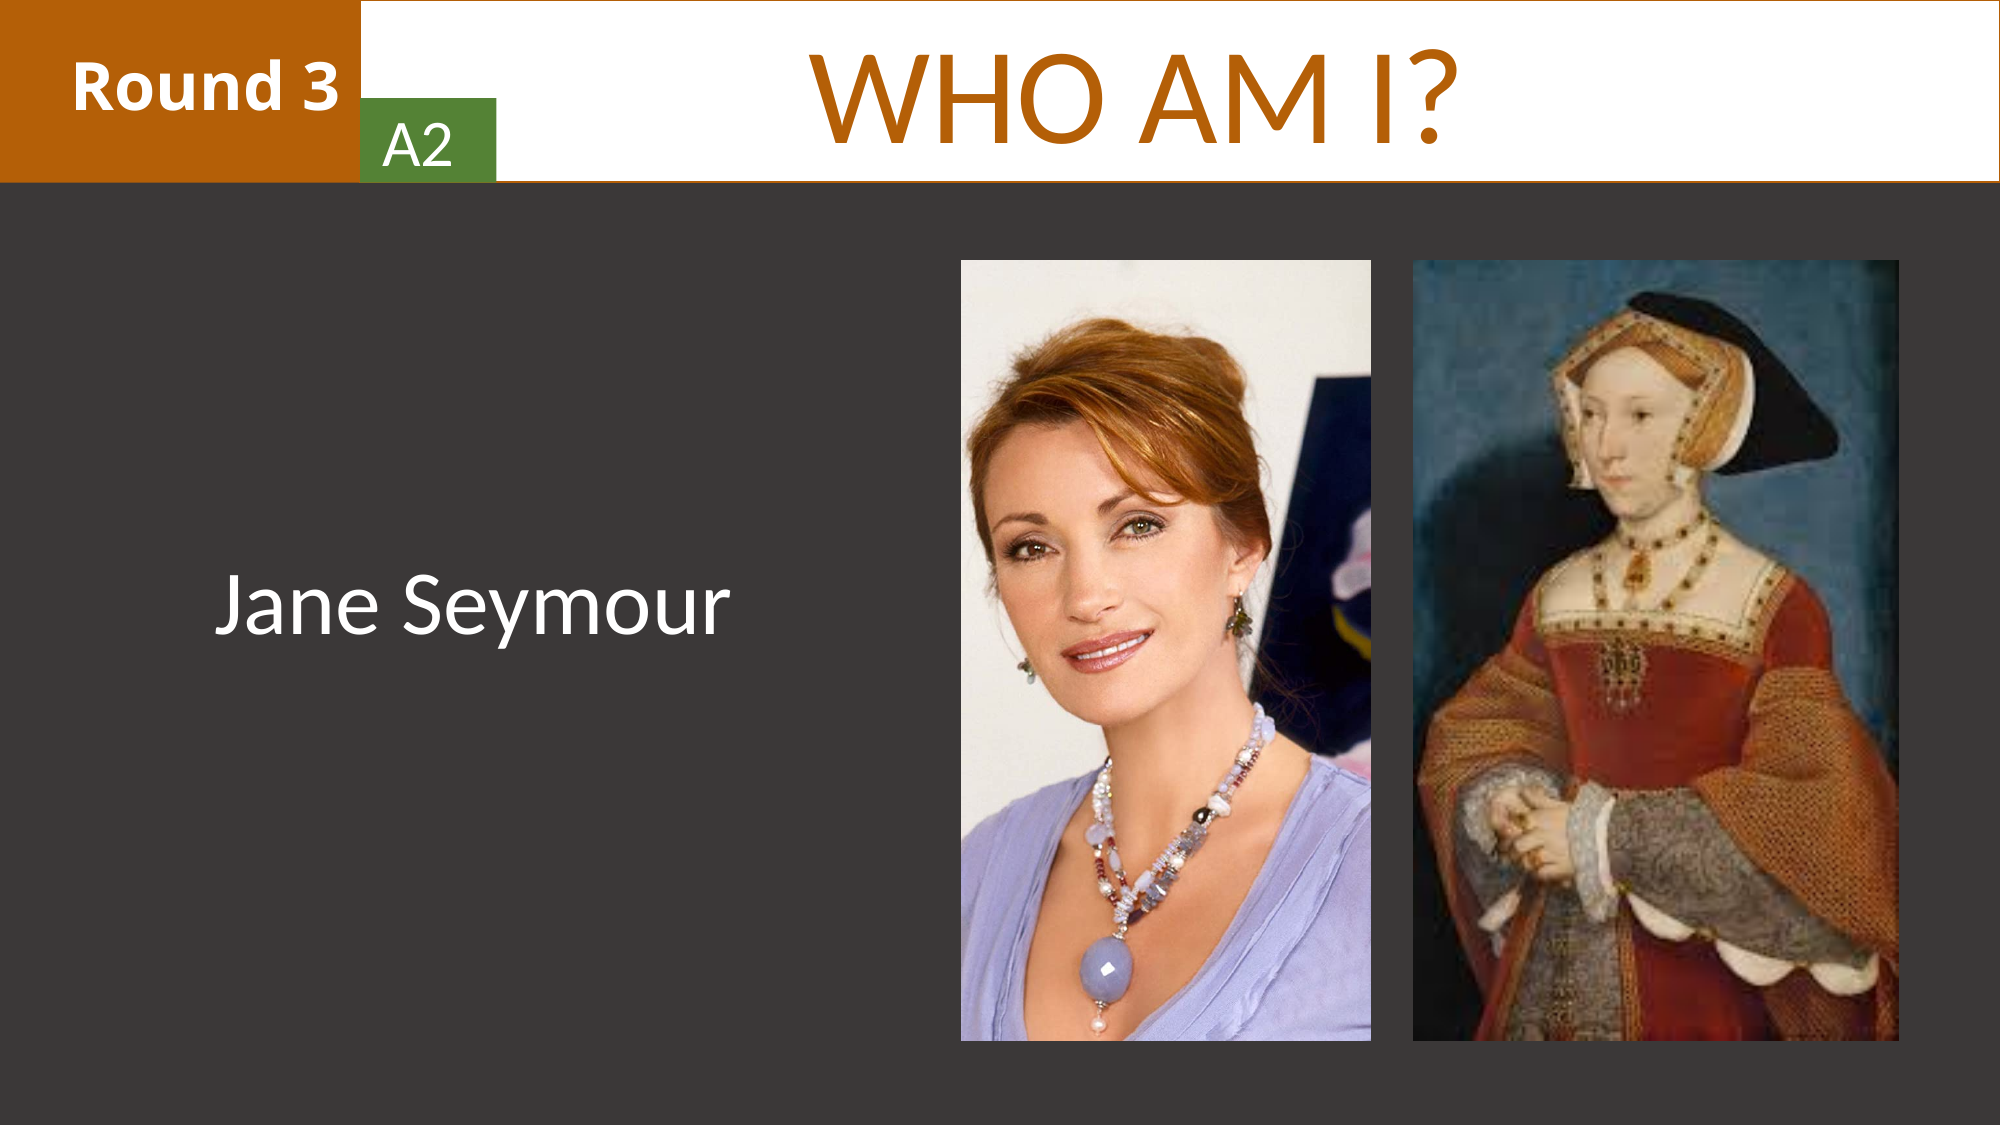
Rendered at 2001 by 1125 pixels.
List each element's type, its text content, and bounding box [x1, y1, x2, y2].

picture [1413, 260, 1899, 1041]
text_box [359, 97, 367, 184]
text_box [361, 0, 2000, 183]
picture [961, 260, 1371, 1041]
title Round 3 [55, 45, 701, 133]
text_box [489, 97, 497, 184]
text_box WHO AM I? [794, 0, 1485, 178]
text_box [0, 0, 361, 184]
list Jane Seymour [199, 547, 1968, 1125]
text_box A2 [367, 92, 489, 188]
